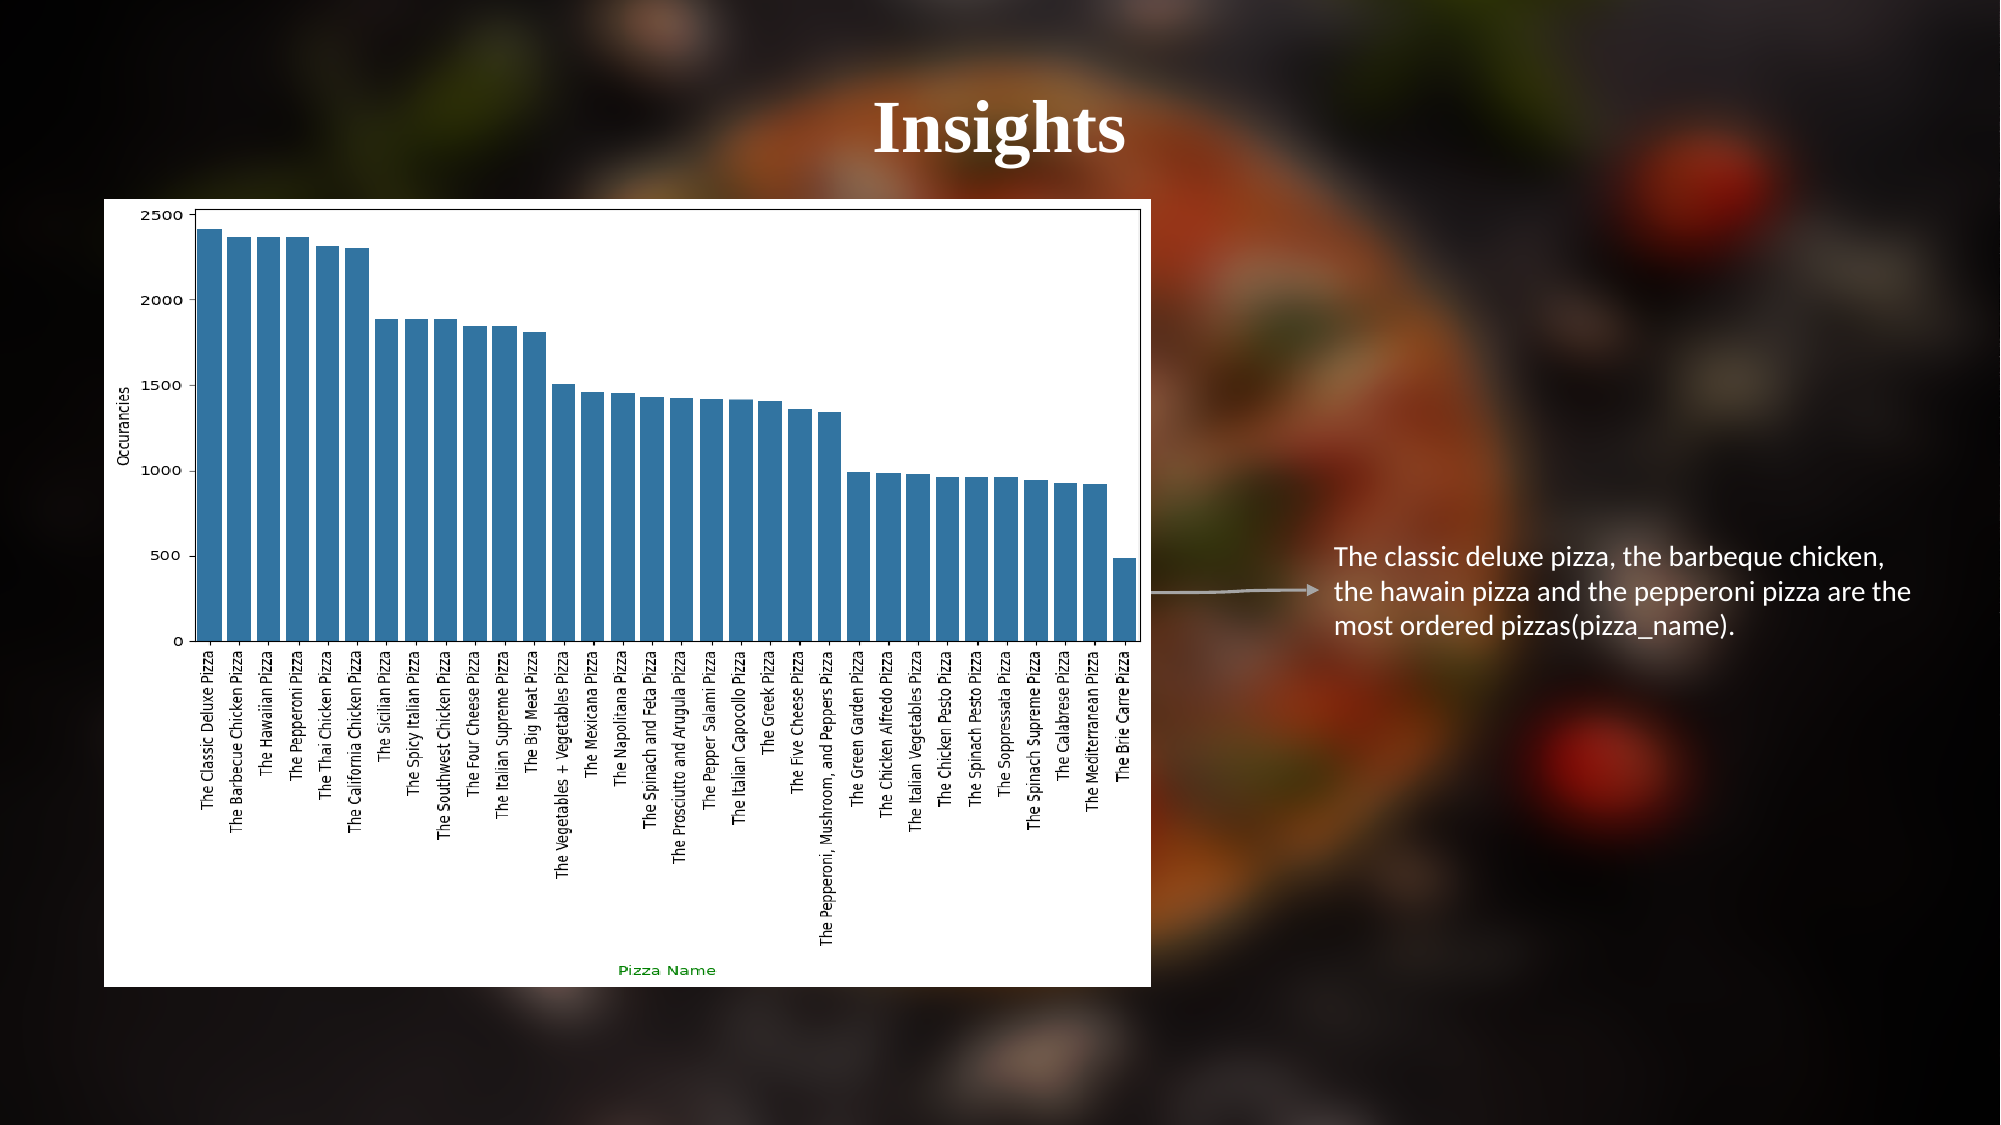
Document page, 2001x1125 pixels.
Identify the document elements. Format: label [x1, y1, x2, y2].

picture [0, 0, 2000, 1125]
text_box [1151, 589, 1320, 593]
